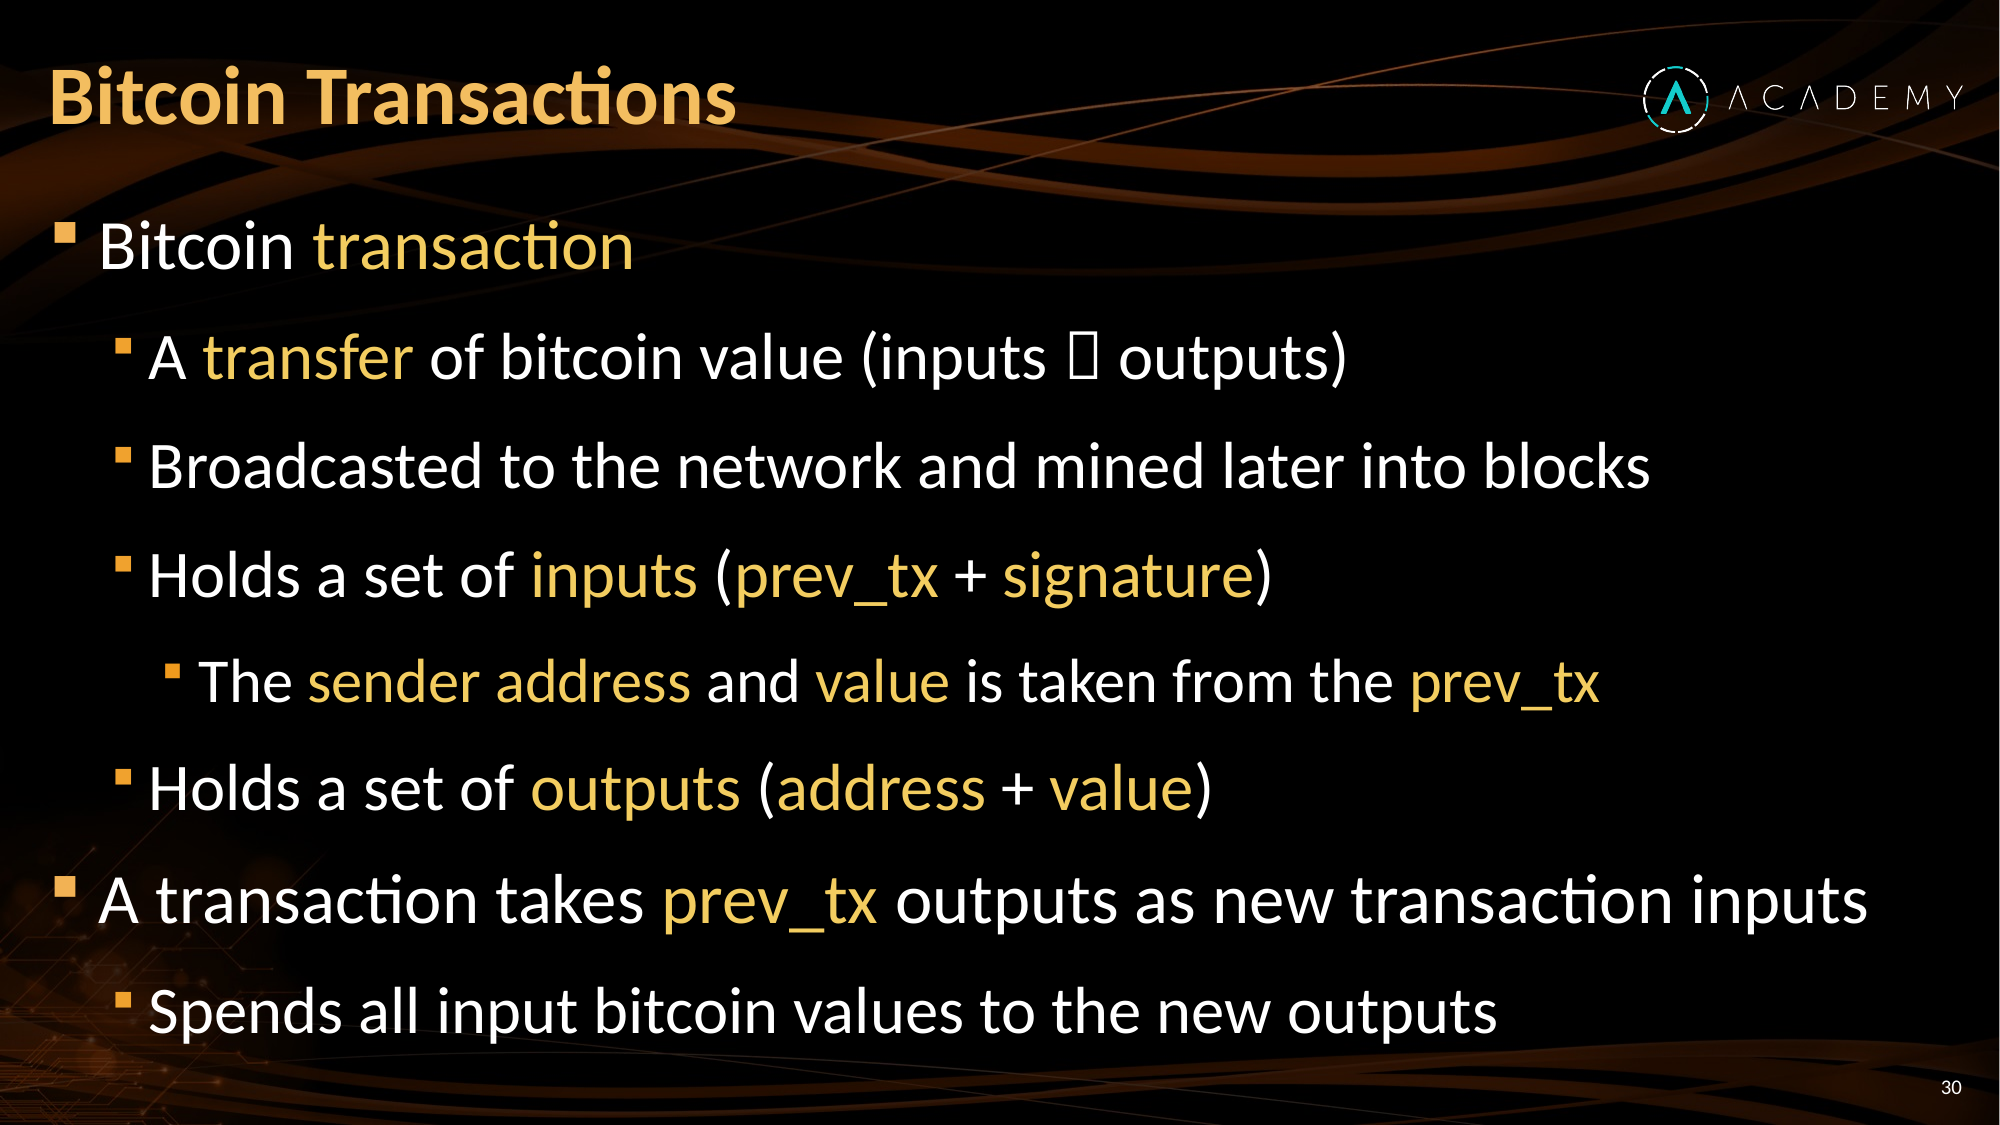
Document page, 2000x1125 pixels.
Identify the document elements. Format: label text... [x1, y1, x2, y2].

list Bitcoin transaction А transfer of bitcoin value (inputs  outputs) Broadcasted to the network and mined later into blocks Holds a set of inputs (prev_tx + signature) The sender address and value is taken from the prev_tx Holds a set of outputs (address + value) A transaction takes prev_tx outputs as new transaction inputs Spends all input bitcoin values to the new outputs [31, 188, 1968, 1103]
picture [0, 0, 2000, 1125]
title Bitcoin Transactions [30, 6, 1602, 189]
